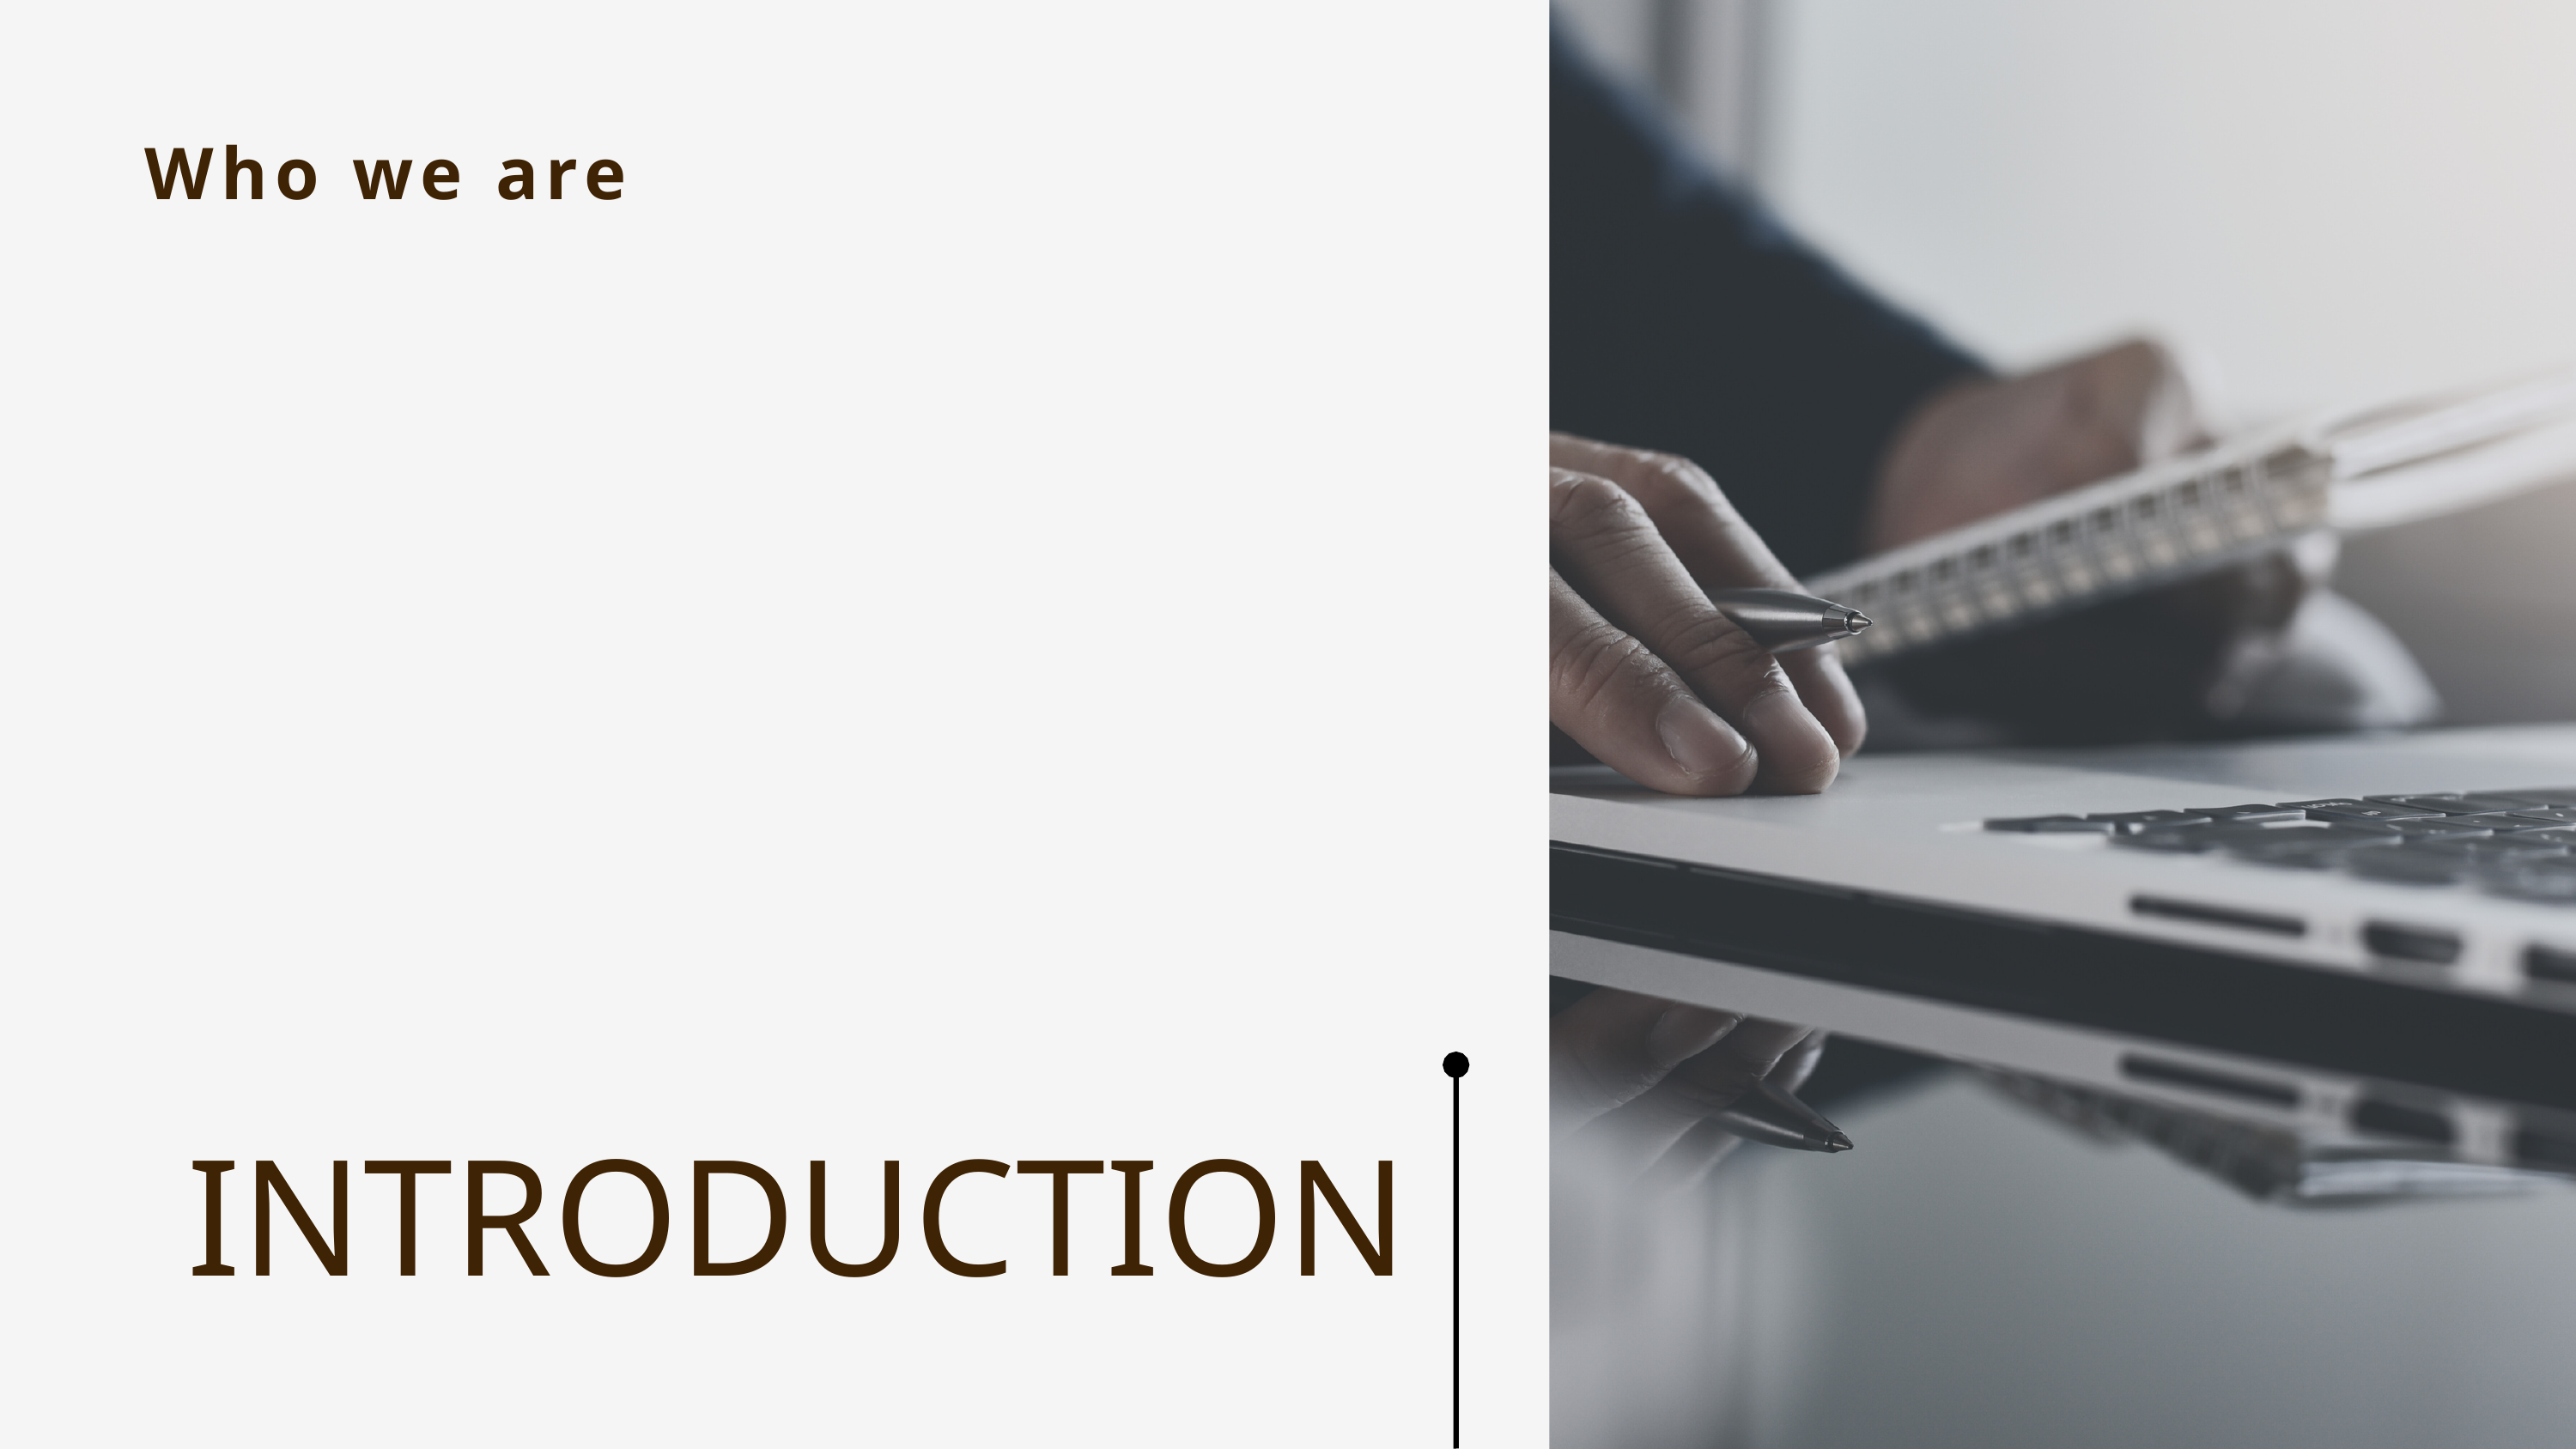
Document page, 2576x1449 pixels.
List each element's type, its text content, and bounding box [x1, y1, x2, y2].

text_box Who we are [144, 113, 1456, 214]
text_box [1549, 0, 2576, 1449]
text_box INTRODUCTION [144, 1131, 1408, 1309]
text_box [1447, 1056, 1466, 1449]
